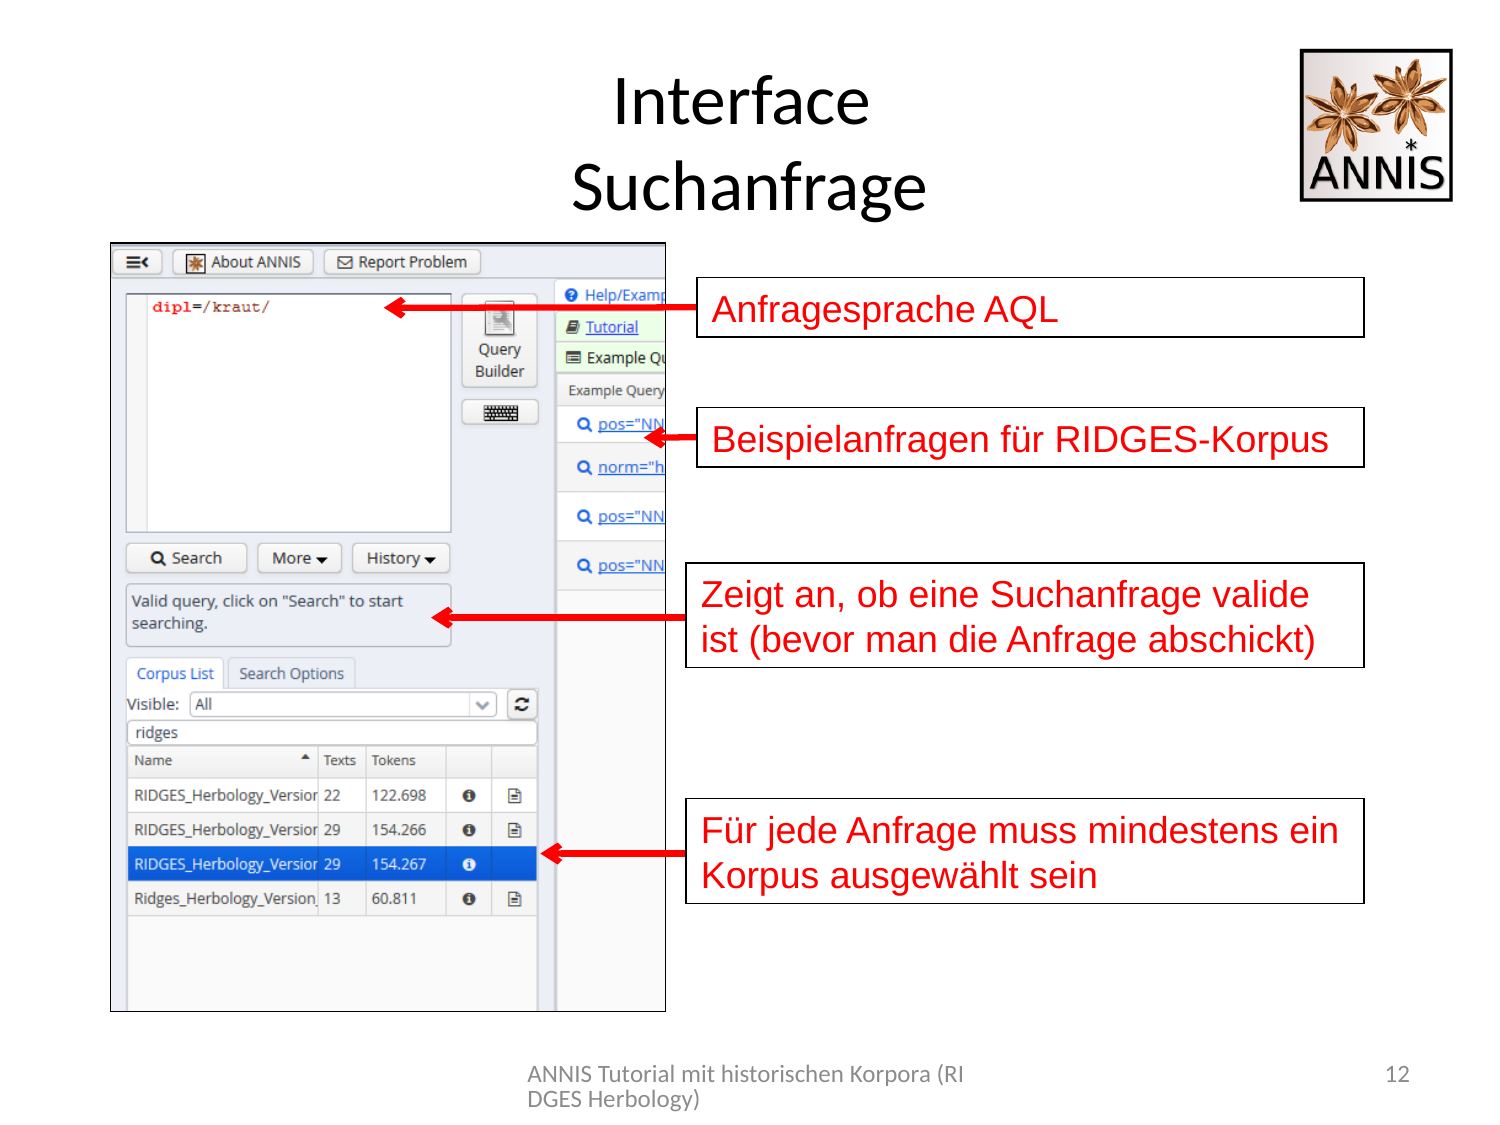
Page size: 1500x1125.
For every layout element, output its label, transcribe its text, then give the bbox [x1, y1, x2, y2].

text_box Zeigt an, ob eine Suchanfrage valide ist (bevor man die Anfrage abschickt) [686, 562, 1365, 668]
text_box Anfragesprache AQL [696, 277, 1365, 338]
footer ANNIS Tutorial mit historischen Korpora (RIDGES Herbology) [512, 1042, 988, 1103]
text_box Für jede Anfrage muss mindestens ein Korpus ausgewählt sein [686, 798, 1365, 904]
slide_number 12 [1074, 1042, 1425, 1103]
text_box Beispielanfragen für RIDGES-Korpus [696, 407, 1365, 468]
picture [1293, 42, 1459, 209]
picture [111, 243, 666, 1012]
title Interface Suchanfrage [75, 45, 1425, 233]
